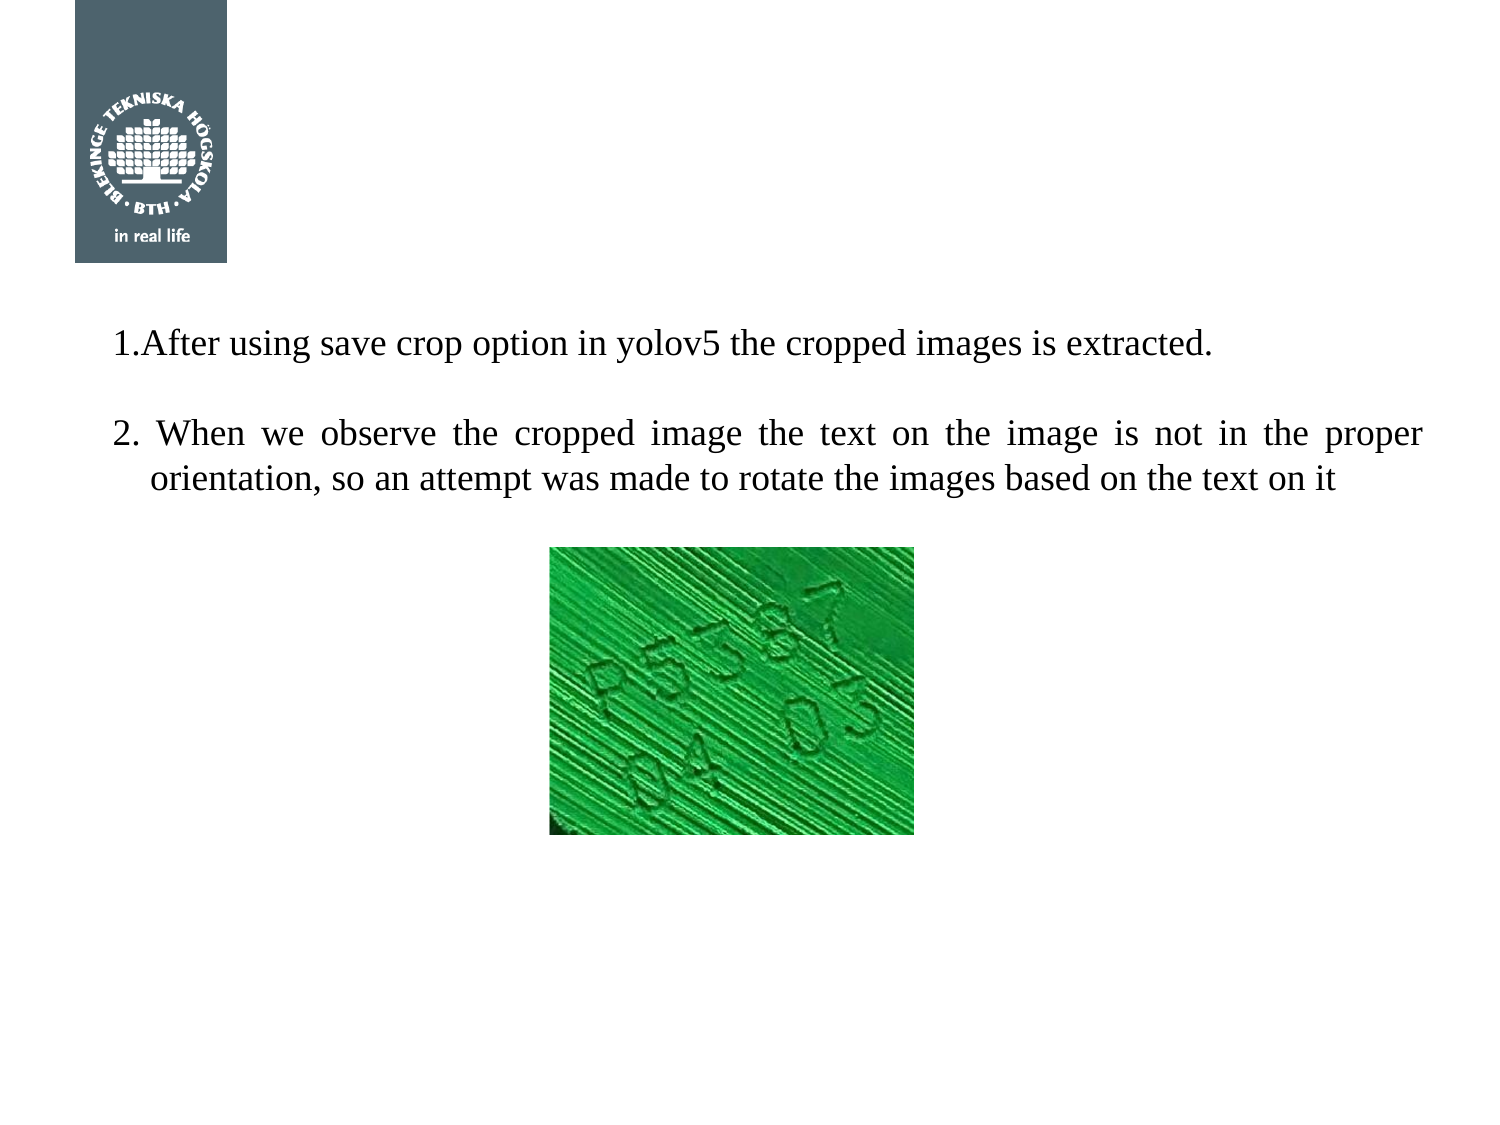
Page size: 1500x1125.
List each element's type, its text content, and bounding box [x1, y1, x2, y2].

subtitle 1.After using save crop option in yolov5 the cropped images is extracted. 2. When we observe the cropped image the text on the image is not in the proper orientation, so an attempt was made to rotate the images based on the text on it [75, 317, 1425, 499]
picture [75, 0, 227, 263]
picture [545, 541, 916, 839]
